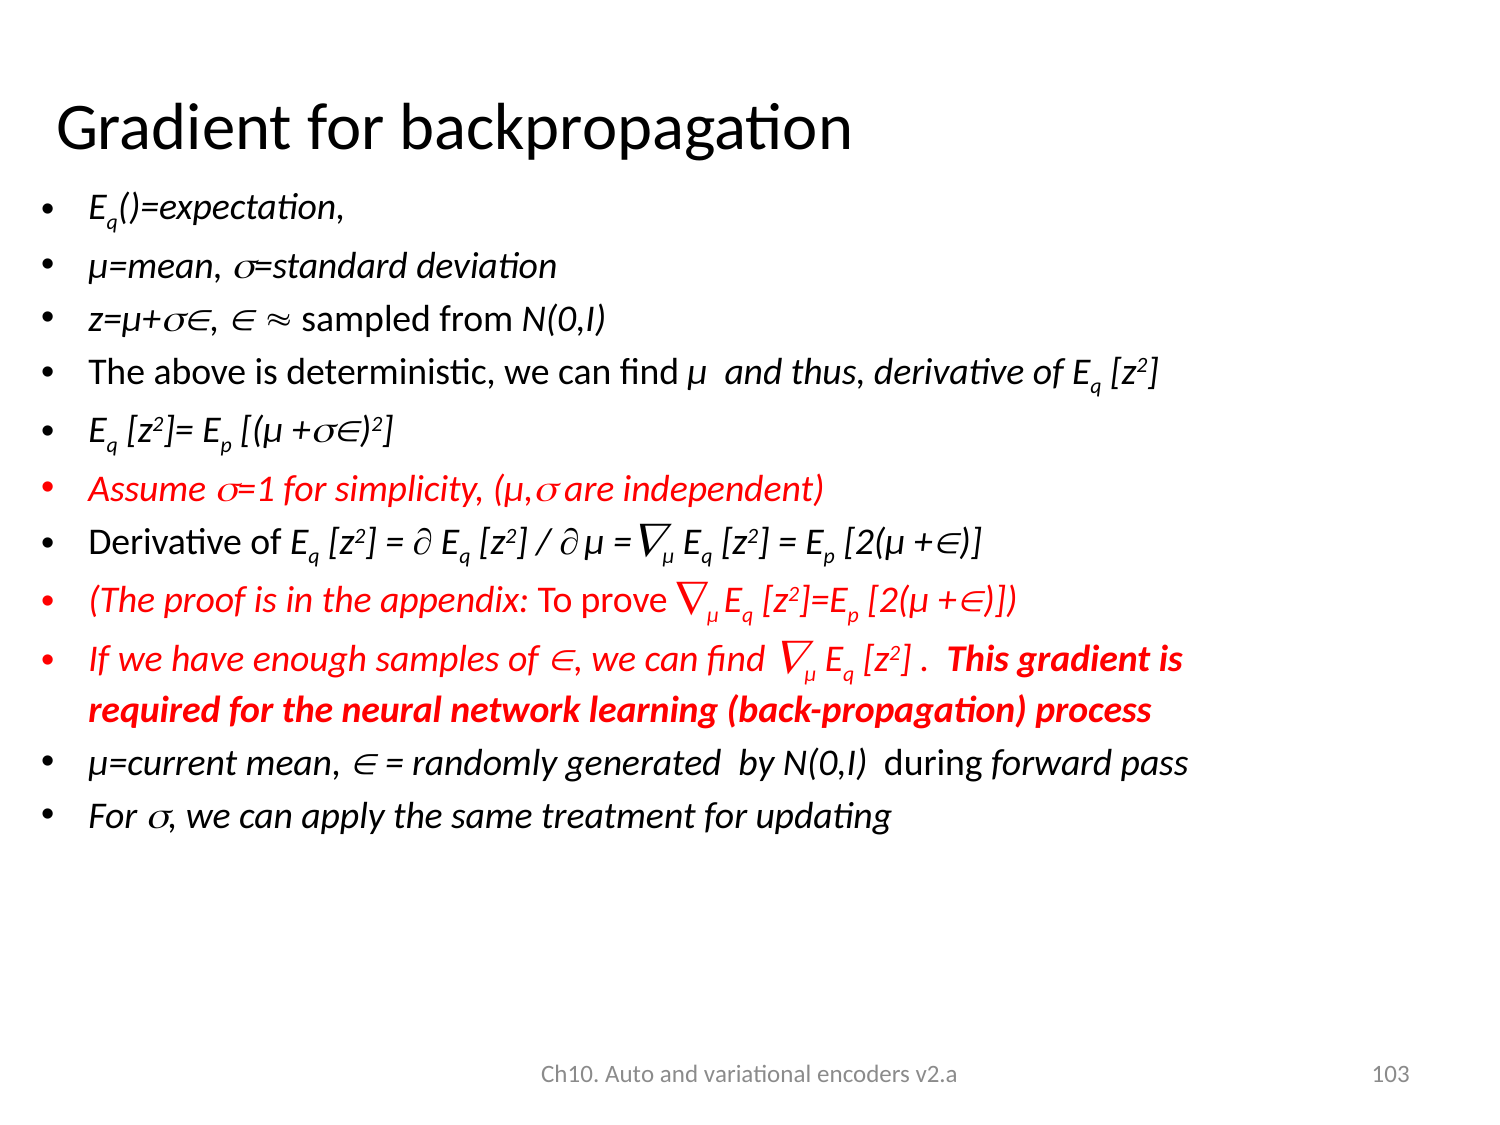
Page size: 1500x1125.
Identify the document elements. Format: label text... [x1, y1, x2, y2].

slide_number 103 [1074, 1042, 1425, 1103]
list Eq()=expectation, µ=mean, =standard deviation z=µ+,   sampled from N(0,I) The above is deterministic, we can find µ and thus, derivative of Eq [z2] Eq [z2]= Ep [(µ +)2] Assume =1 for simplicity, (µ, are independent) Derivative of Eq [z2] =  Eq [z2] /  µ =µ Eq [z2] = Ep [2(µ +)] (The proof is in the appendix: To prove µ Eq [z2]=Ep [2(µ +)]) If we have enough samples of , we can find µ Eq [z2] . This gradient is required for the neural network learning (back-propagation) process µ=current mean,  = randomly generated by N(0,I) during forward pass For , we can apply the same treatment for updating [26, 174, 1250, 929]
footer Ch10. Auto and variational encoders v2.a [512, 1042, 988, 1103]
title Gradient for backpropagation [0, 12, 963, 233]
